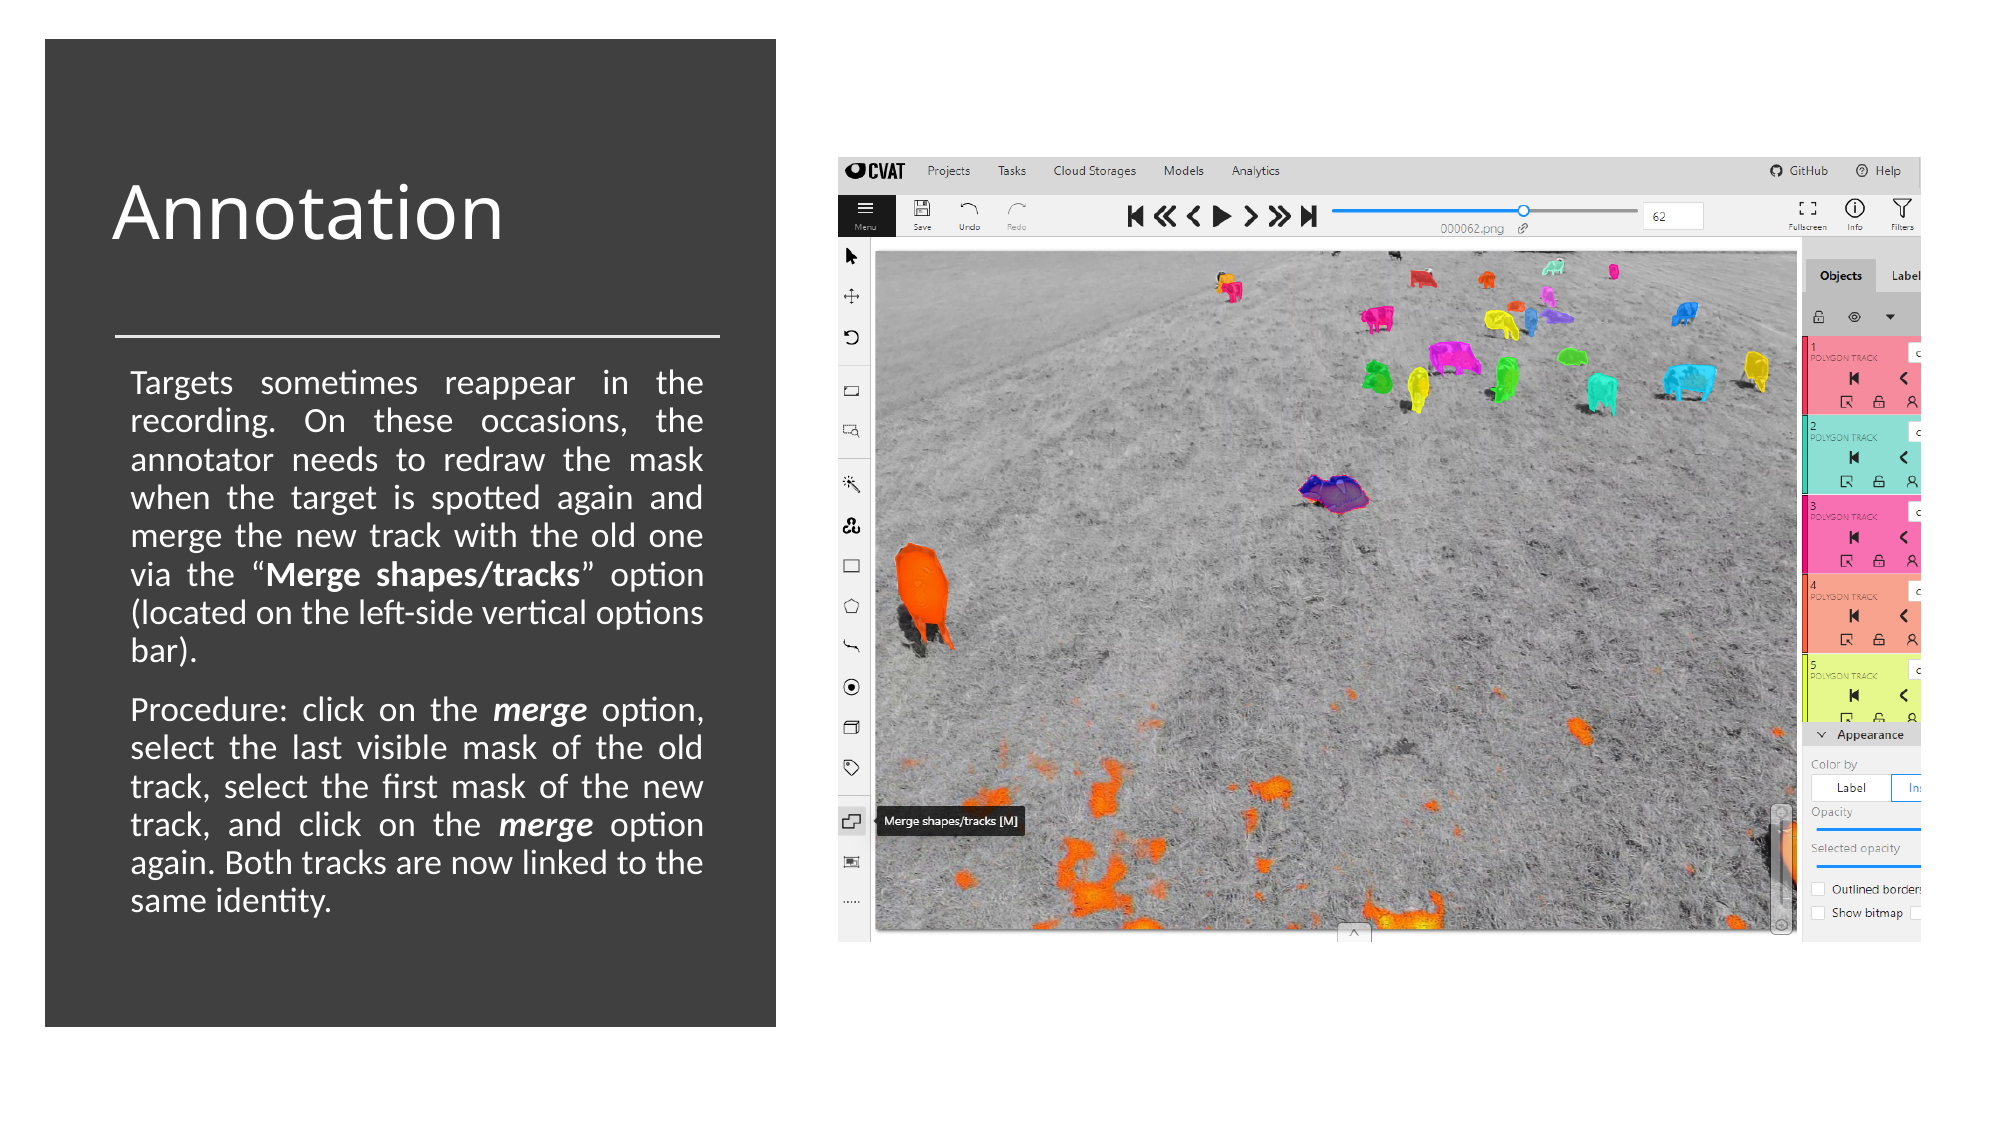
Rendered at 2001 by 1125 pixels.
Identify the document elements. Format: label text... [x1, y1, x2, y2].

picture [838, 157, 1921, 943]
title Annotation [97, 105, 725, 326]
list Targets sometimes reappear in the recording. On these occasions, the annotator needs to redraw the mask when the target is spotted again and merge the new track with the old one via the “Merge shapes/tracks” option (located on the left-side vertical options bar). Procedure: click on the merge option, select the last visible mask of the old track, select the first mask of the new track, and click on the merge option again. Both tracks are now linked to the same identity. [115, 356, 720, 976]
text_box [54, 49, 767, 1018]
